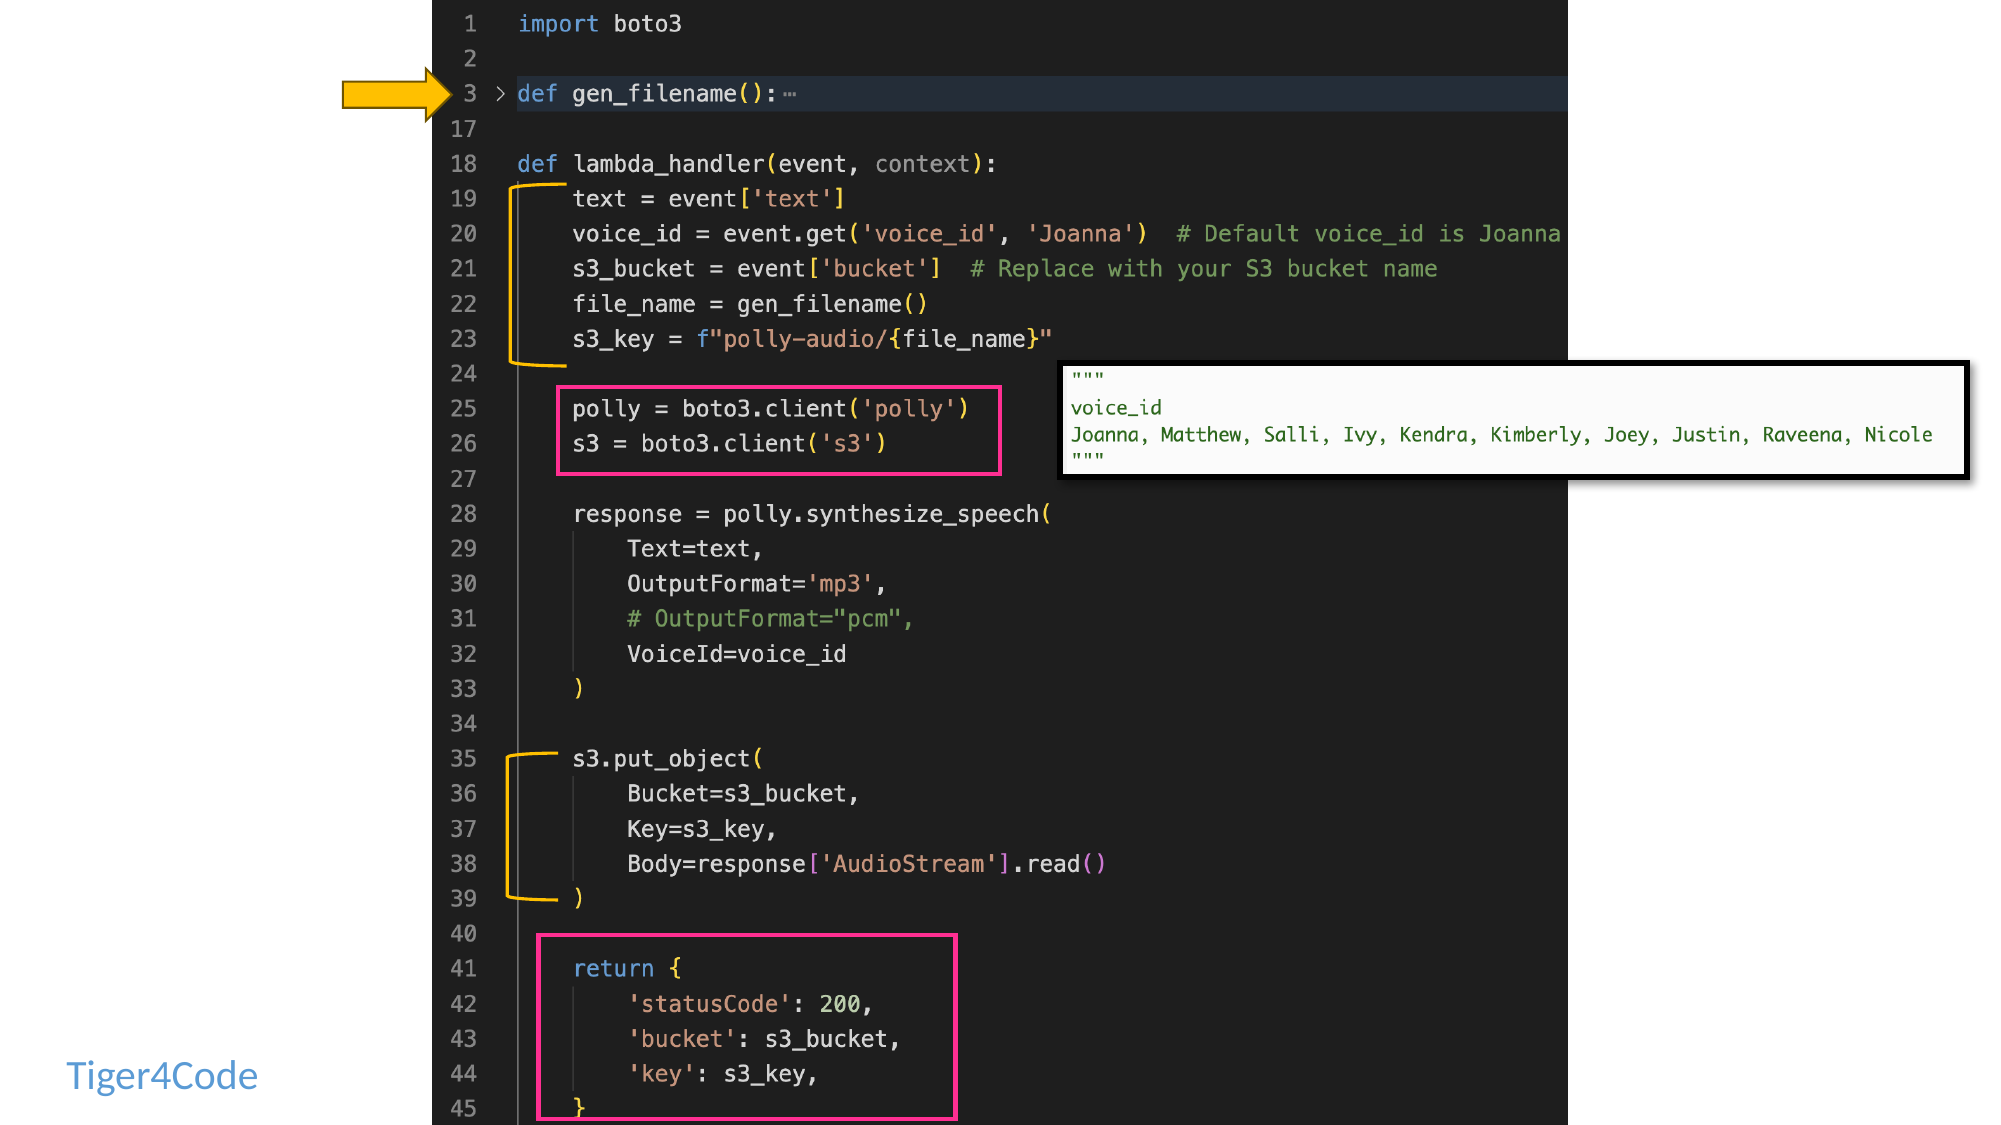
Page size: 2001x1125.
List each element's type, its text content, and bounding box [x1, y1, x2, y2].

text_box [341, 66, 432, 124]
text_box Tiger4Code [0, 1040, 325, 1106]
picture [432, 0, 1964, 1125]
